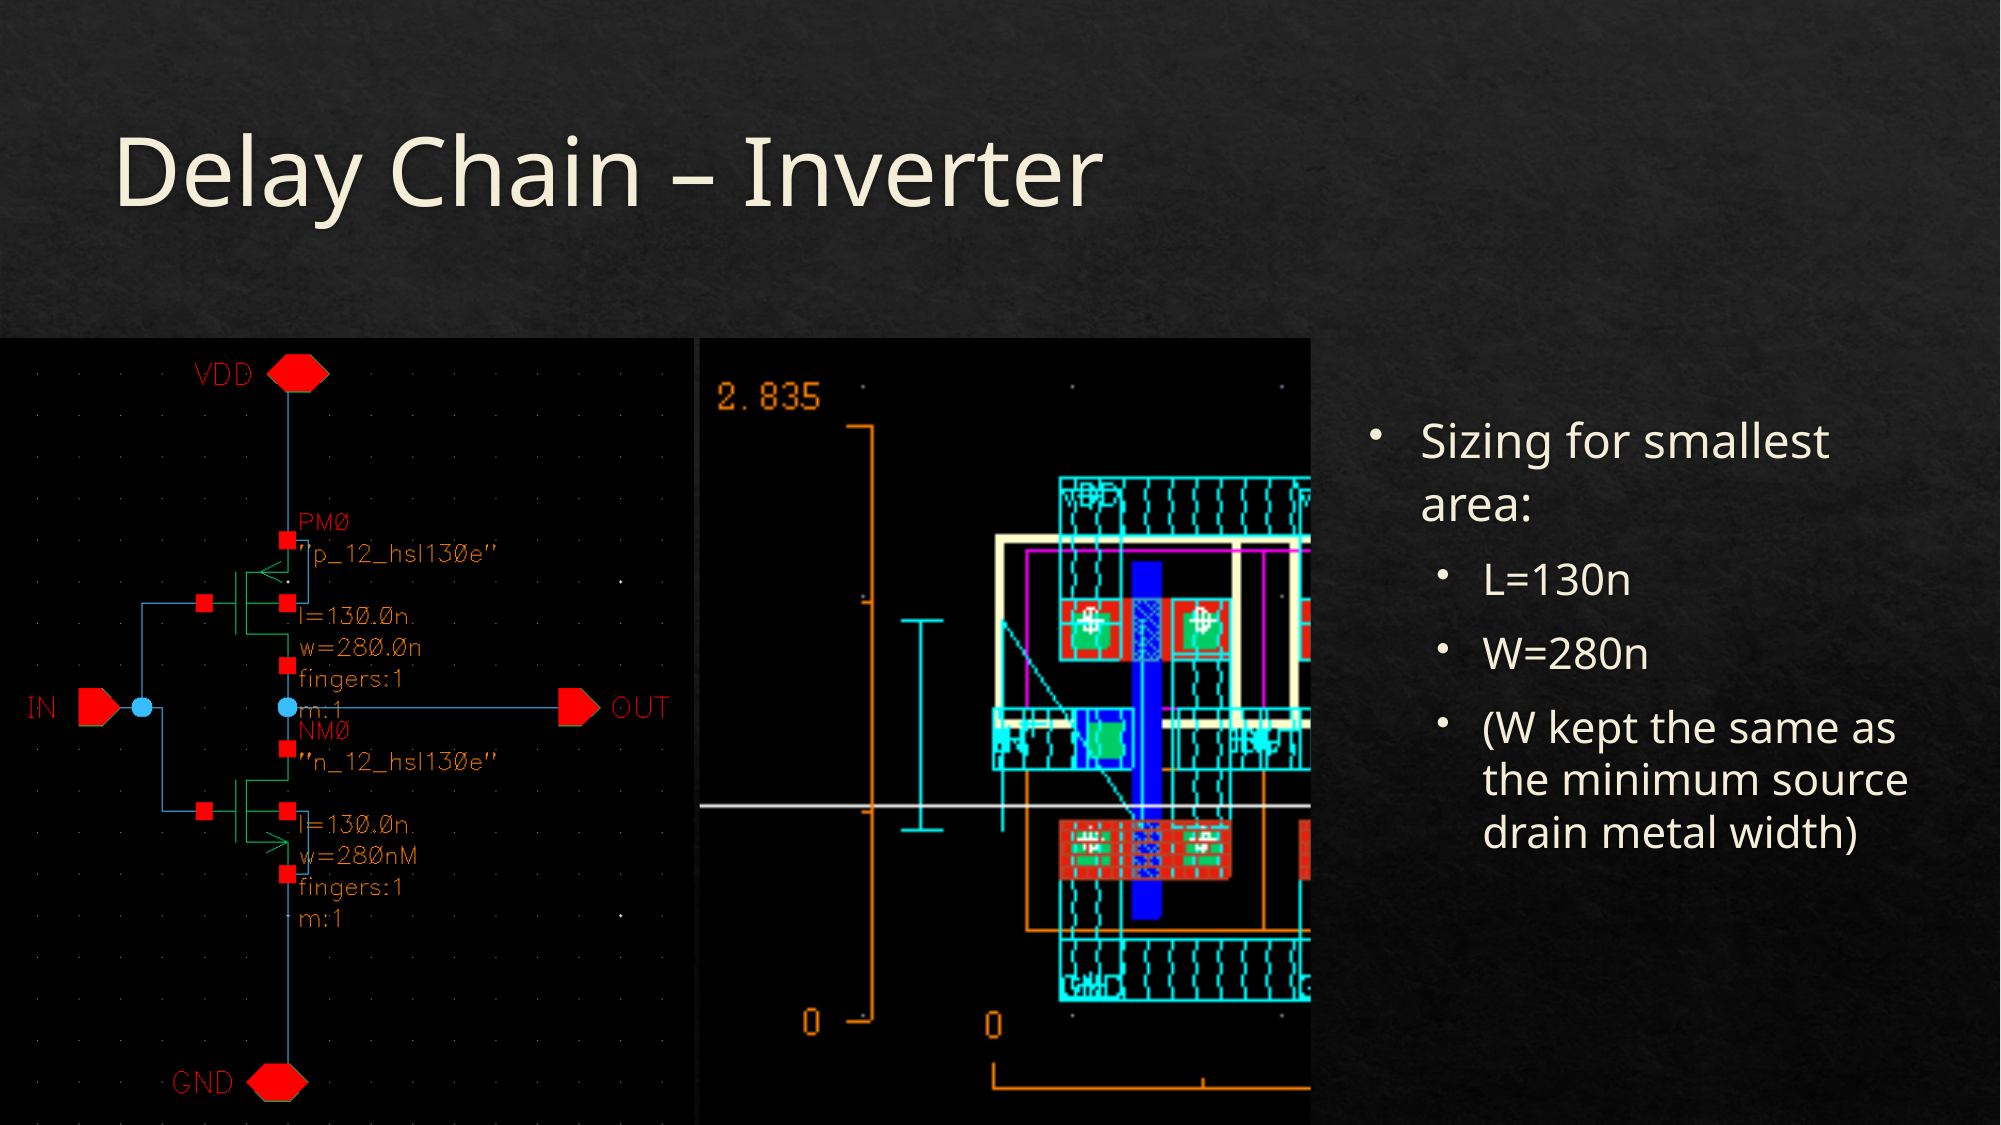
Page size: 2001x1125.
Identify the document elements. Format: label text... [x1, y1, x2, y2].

text_box Delay Chain – Inverter [96, 71, 1796, 279]
picture [699, 337, 1311, 1125]
list Sizing for smallest area: L=130n W=280n (W kept the same as the minimum source drain metal width) [1349, 396, 1961, 1088]
picture [0, 338, 695, 1125]
